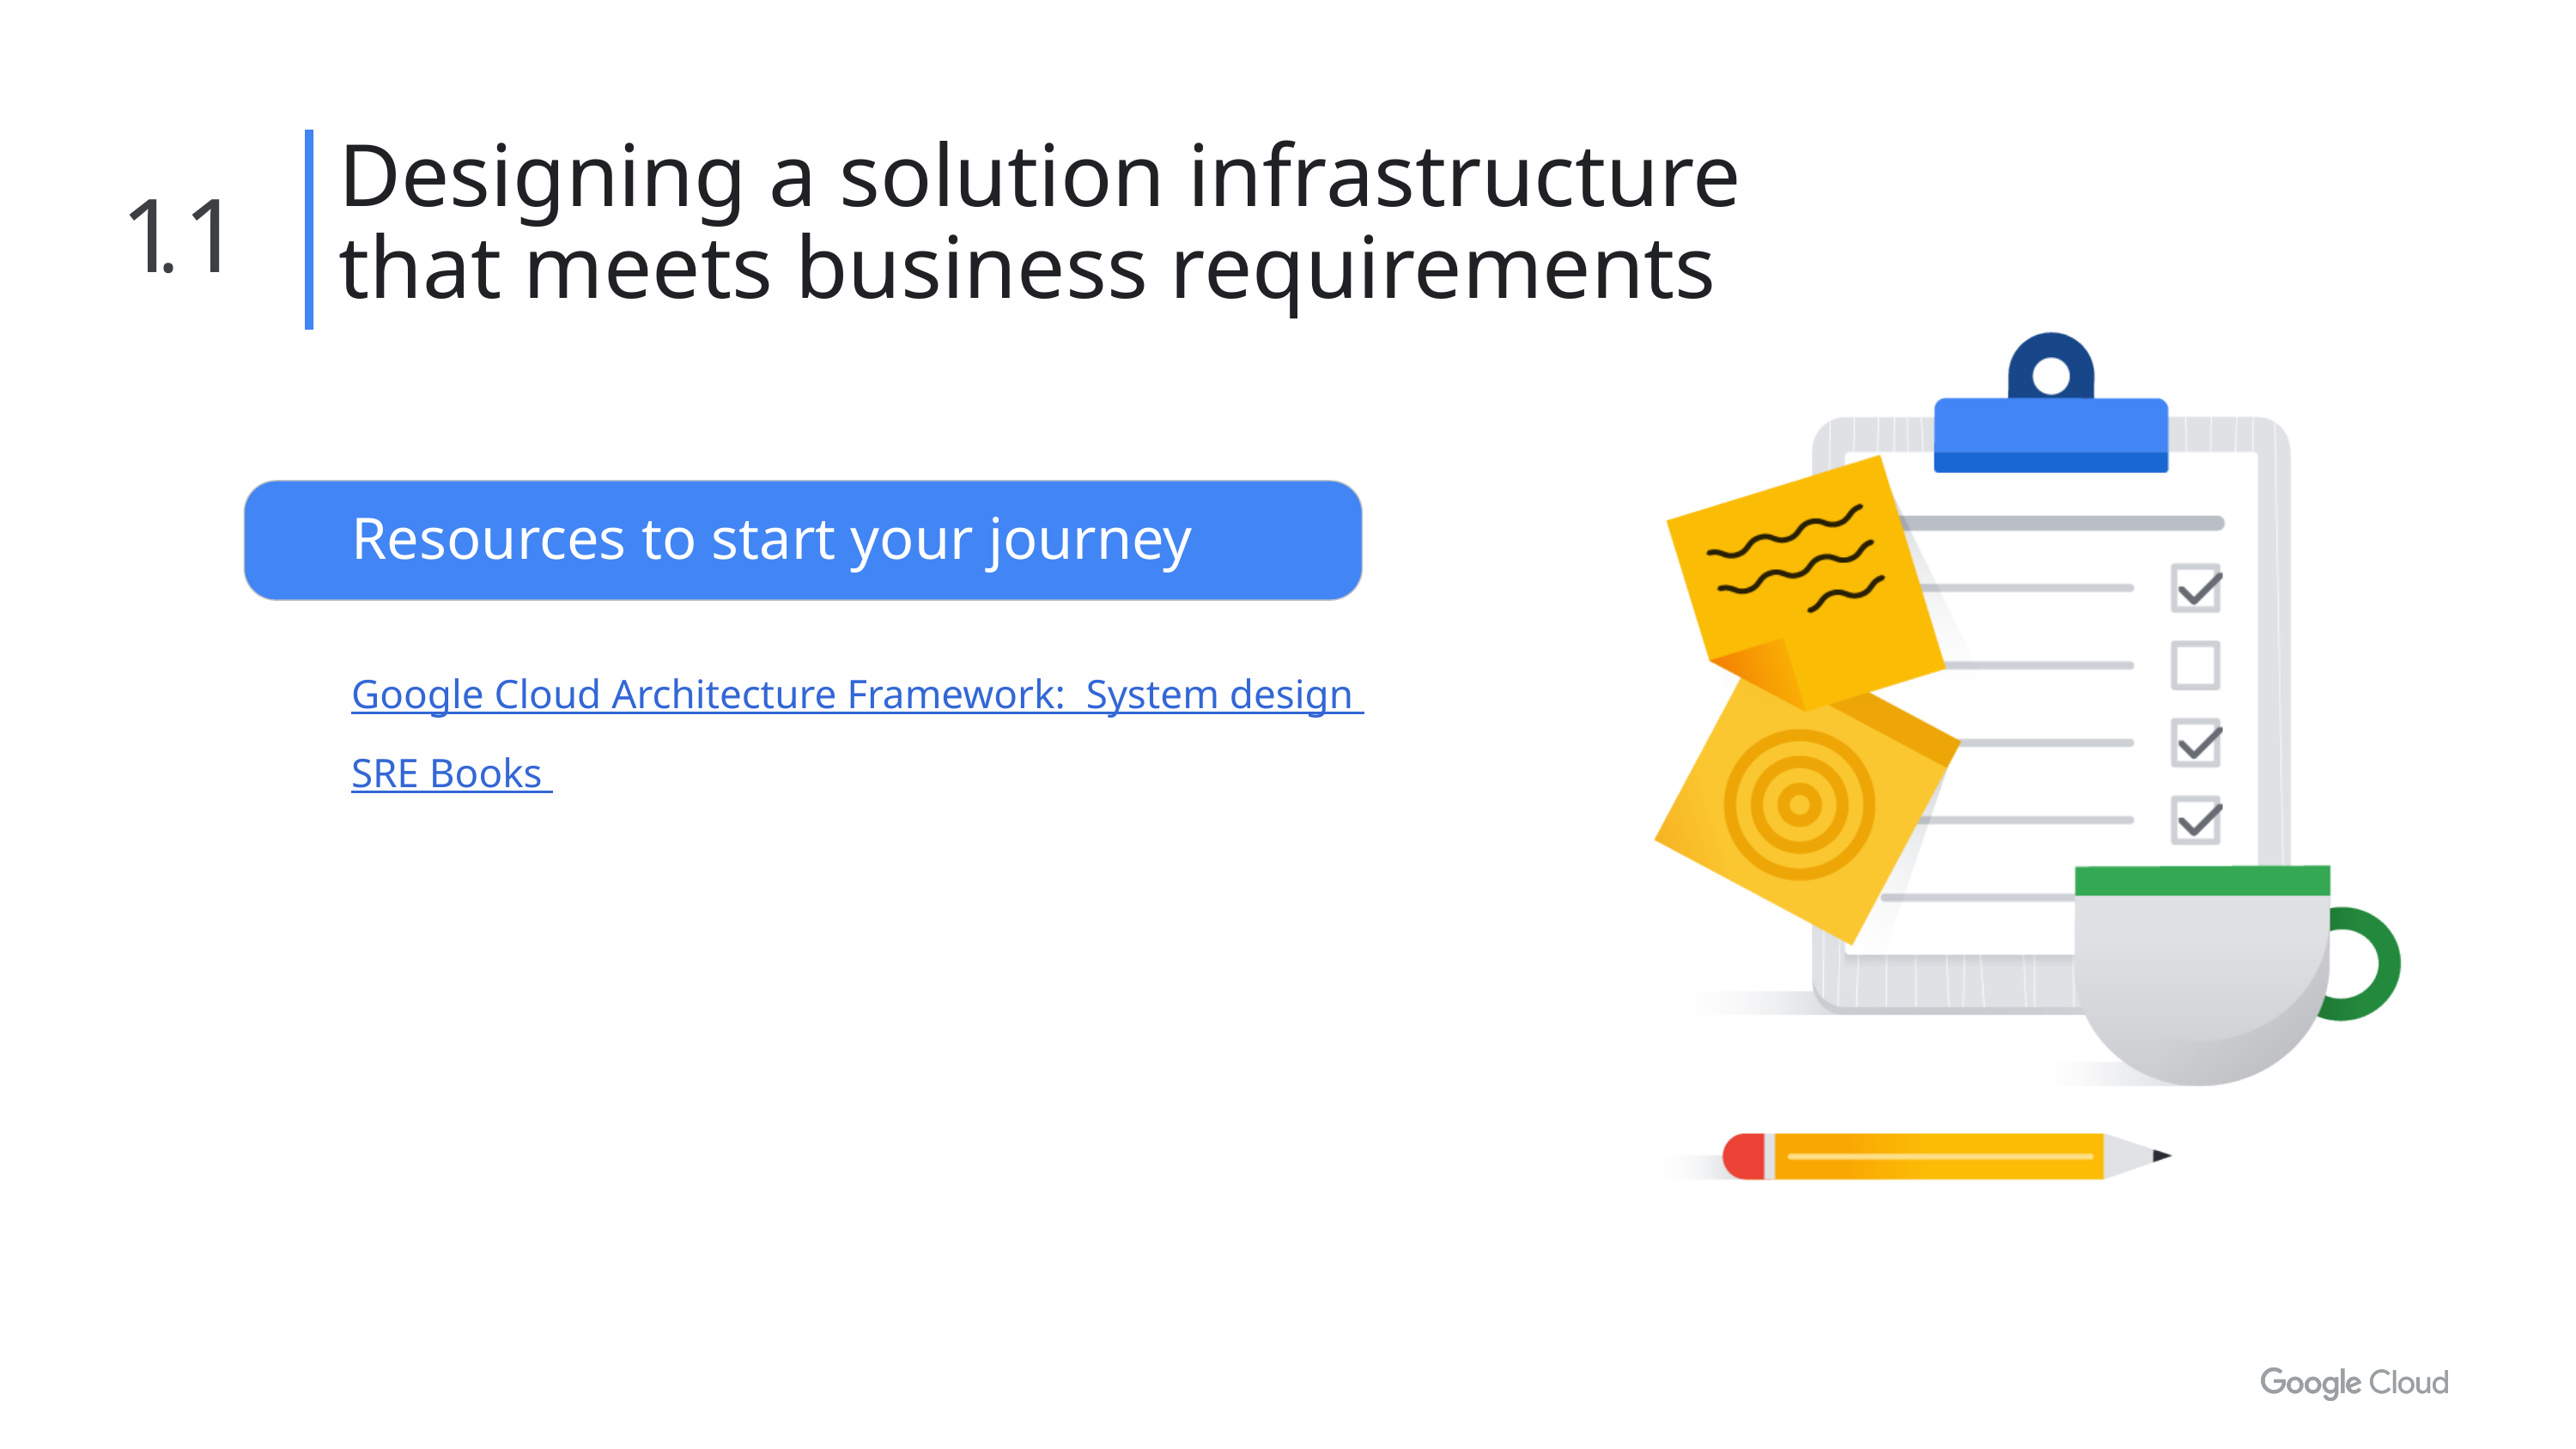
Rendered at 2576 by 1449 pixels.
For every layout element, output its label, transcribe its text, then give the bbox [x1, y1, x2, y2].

picture [1506, 0, 2555, 1449]
text_box Designing a solution infrastructure that meets business requirements [338, 131, 1501, 332]
text_box 1 1 [107, 147, 305, 316]
text_box [305, 130, 314, 330]
text_box Resources to start your journey [338, 489, 1501, 585]
text_box Google Cloud Architecture Framework: System design SRE Books [338, 647, 1457, 888]
text_box . [145, 183, 222, 301]
text_box [244, 480, 1358, 601]
